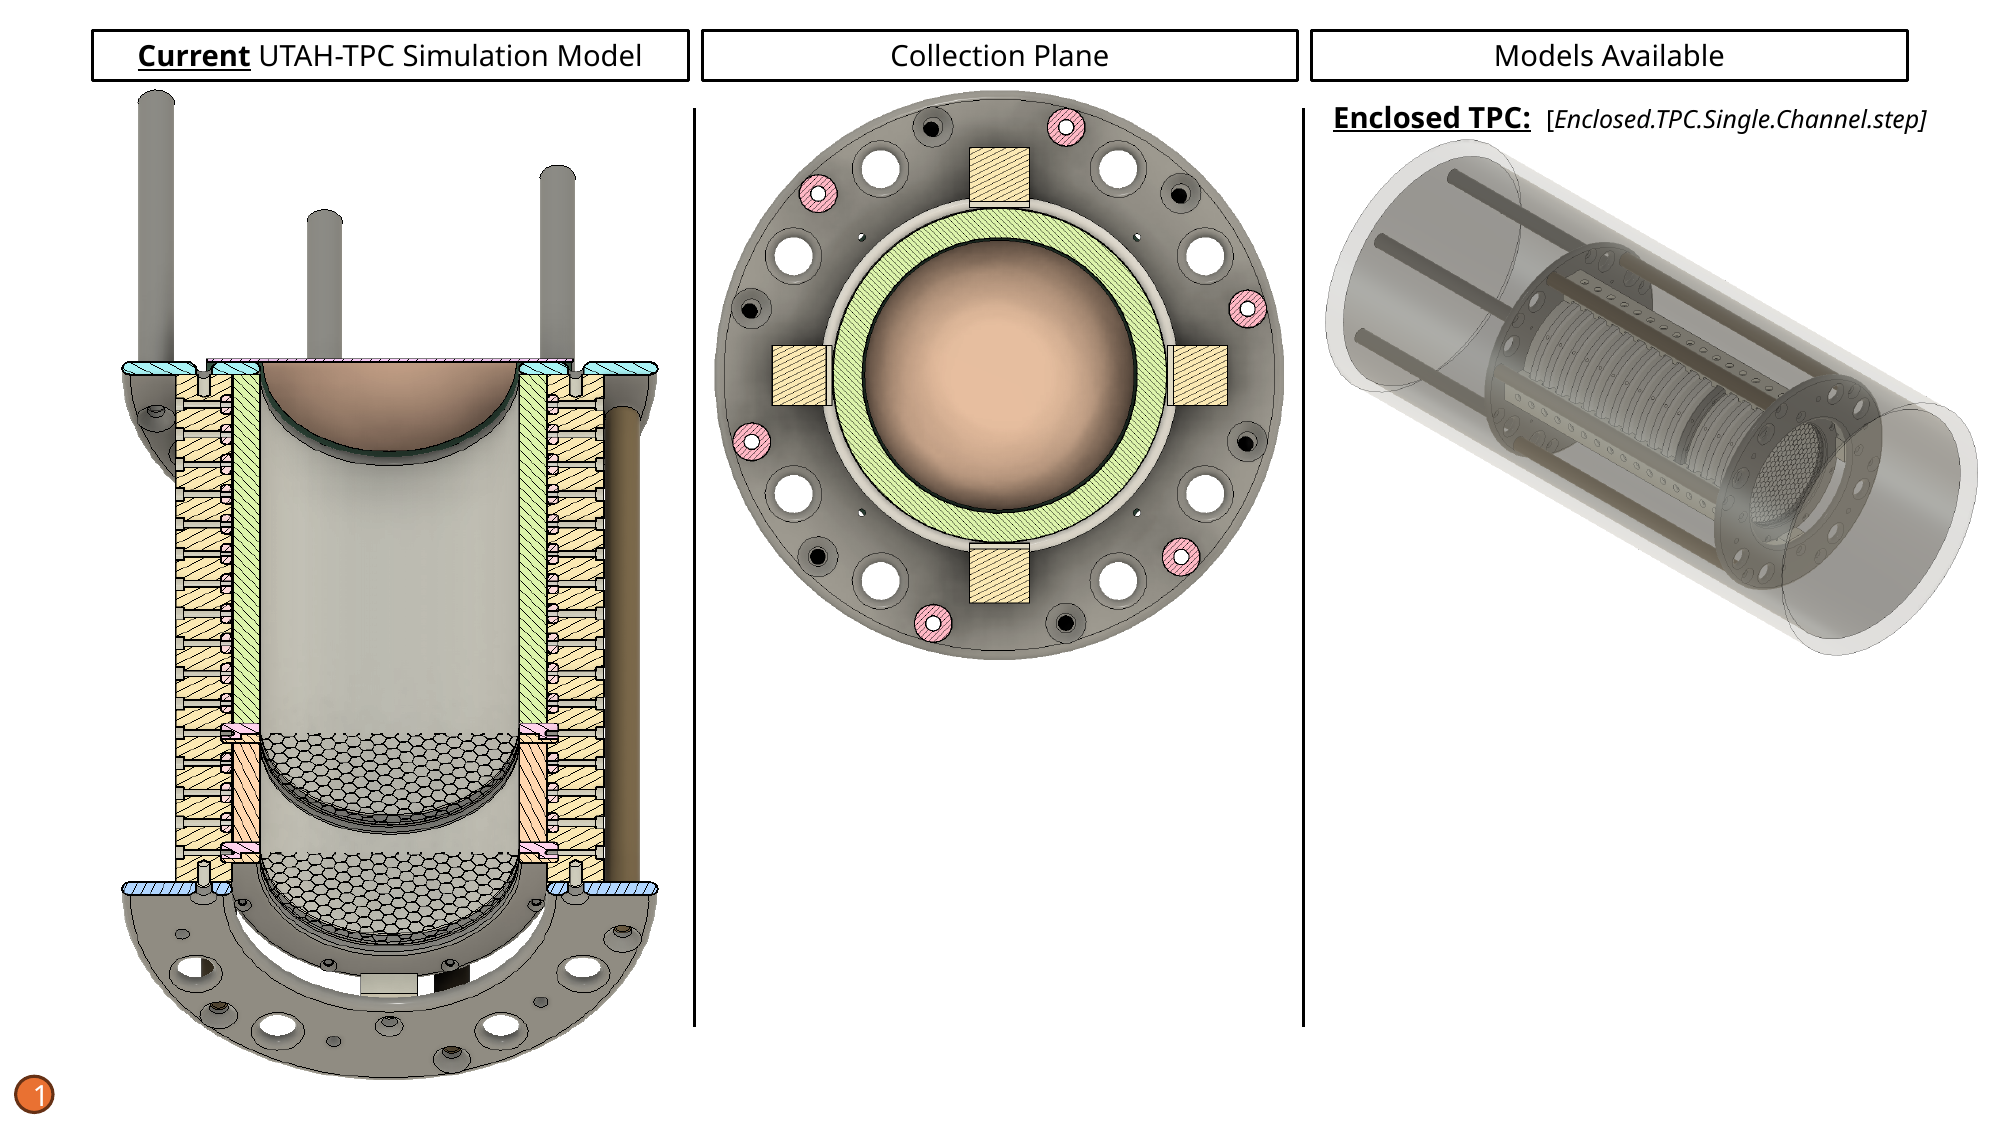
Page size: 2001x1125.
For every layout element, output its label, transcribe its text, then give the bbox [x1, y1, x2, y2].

text_box Models Available [1311, 30, 1908, 81]
text_box Current UTAH-TPC Simulation Model [92, 30, 689, 81]
text_box 1 [14, 1074, 55, 1115]
picture [707, 87, 1291, 664]
picture [1317, 132, 1987, 660]
text_box Collection Plane [702, 30, 1298, 81]
text_box Enclosed TPC: [Enclosed.TPC.Single.Channel.step] [1318, 91, 1991, 142]
picture [84, 88, 677, 1092]
